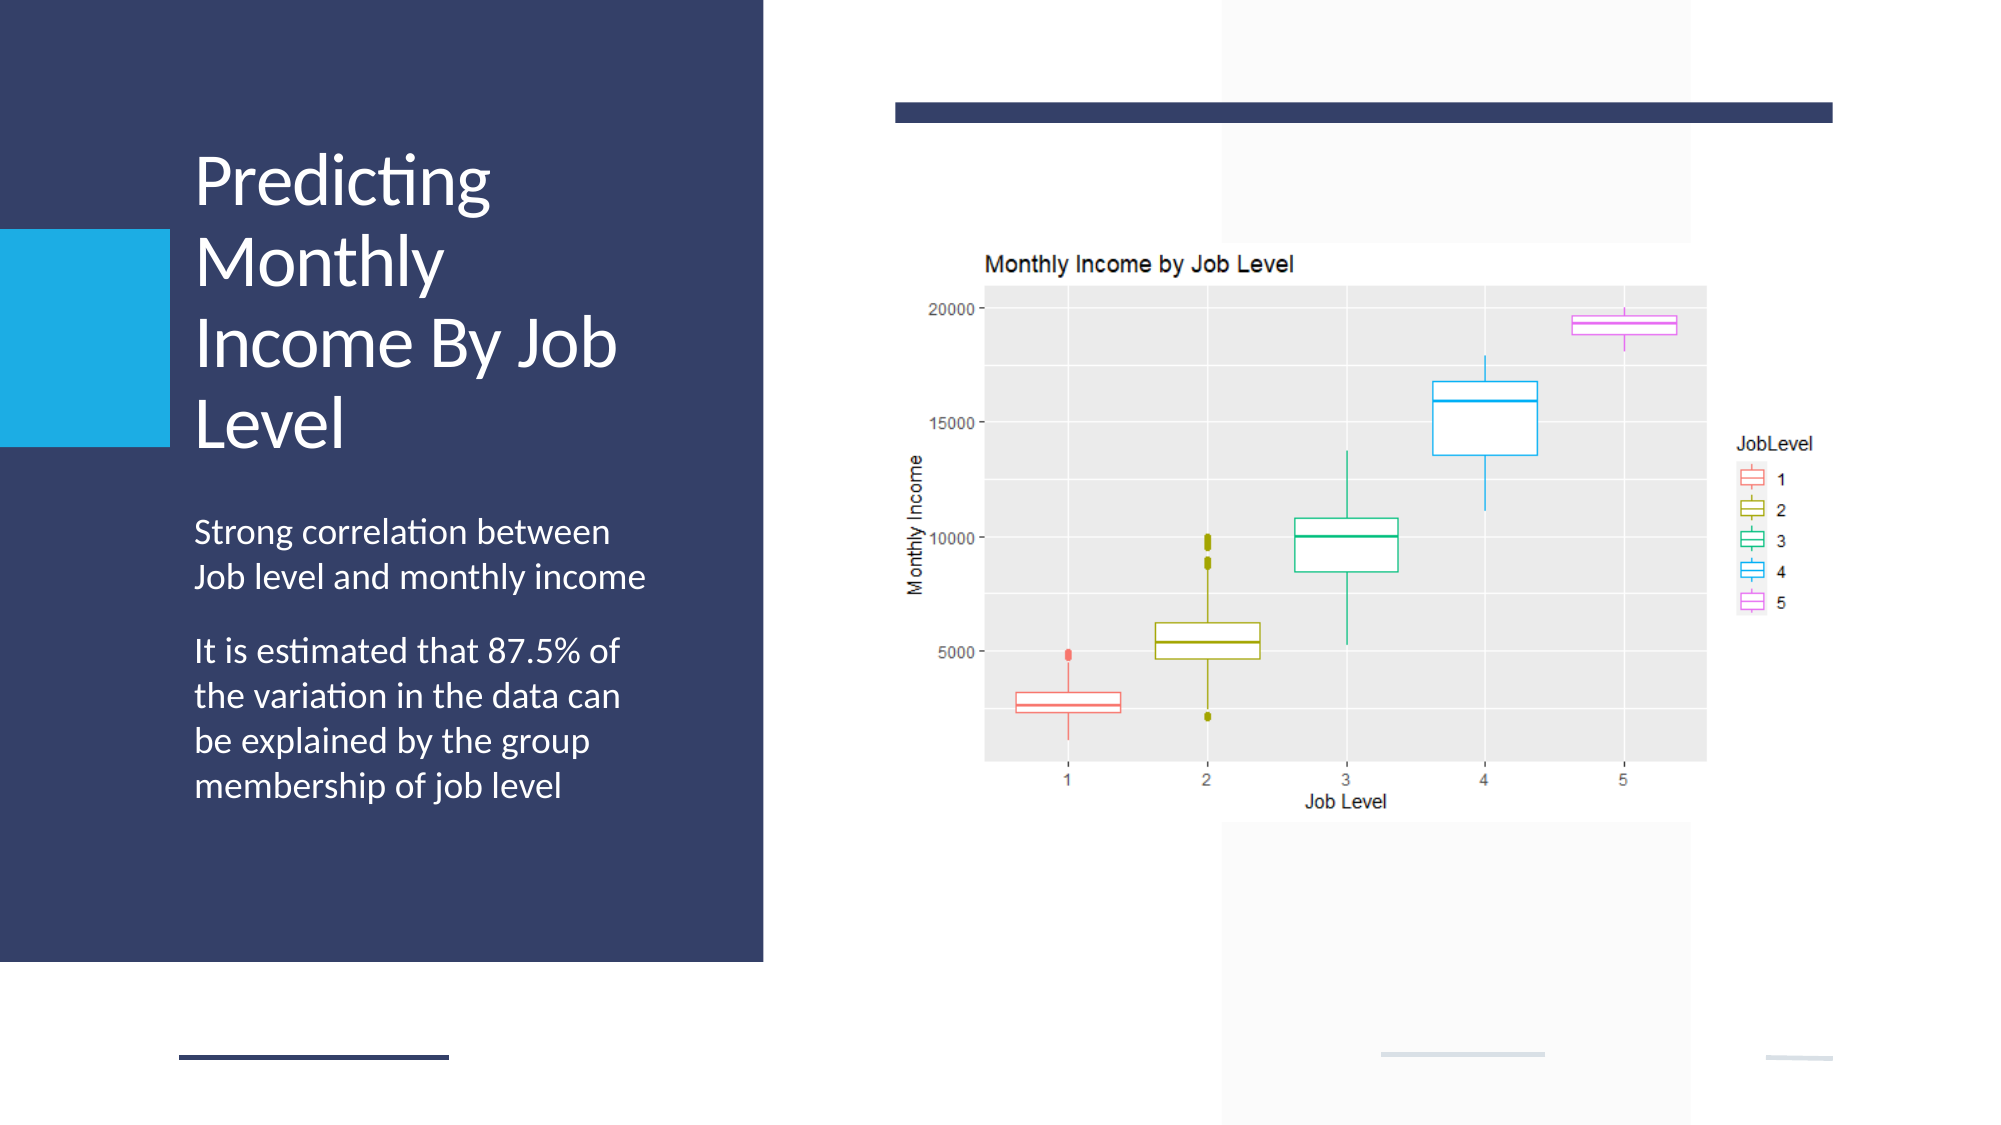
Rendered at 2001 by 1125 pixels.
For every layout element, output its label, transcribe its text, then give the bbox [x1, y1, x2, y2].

list Strong correlation between Job level and monthly income It is estimated that 87.5% of the variation in the data can be explained by the group membership of job level [179, 499, 683, 932]
picture [894, 242, 1834, 823]
title Predicting Monthly Income By Job Level [179, 128, 683, 473]
